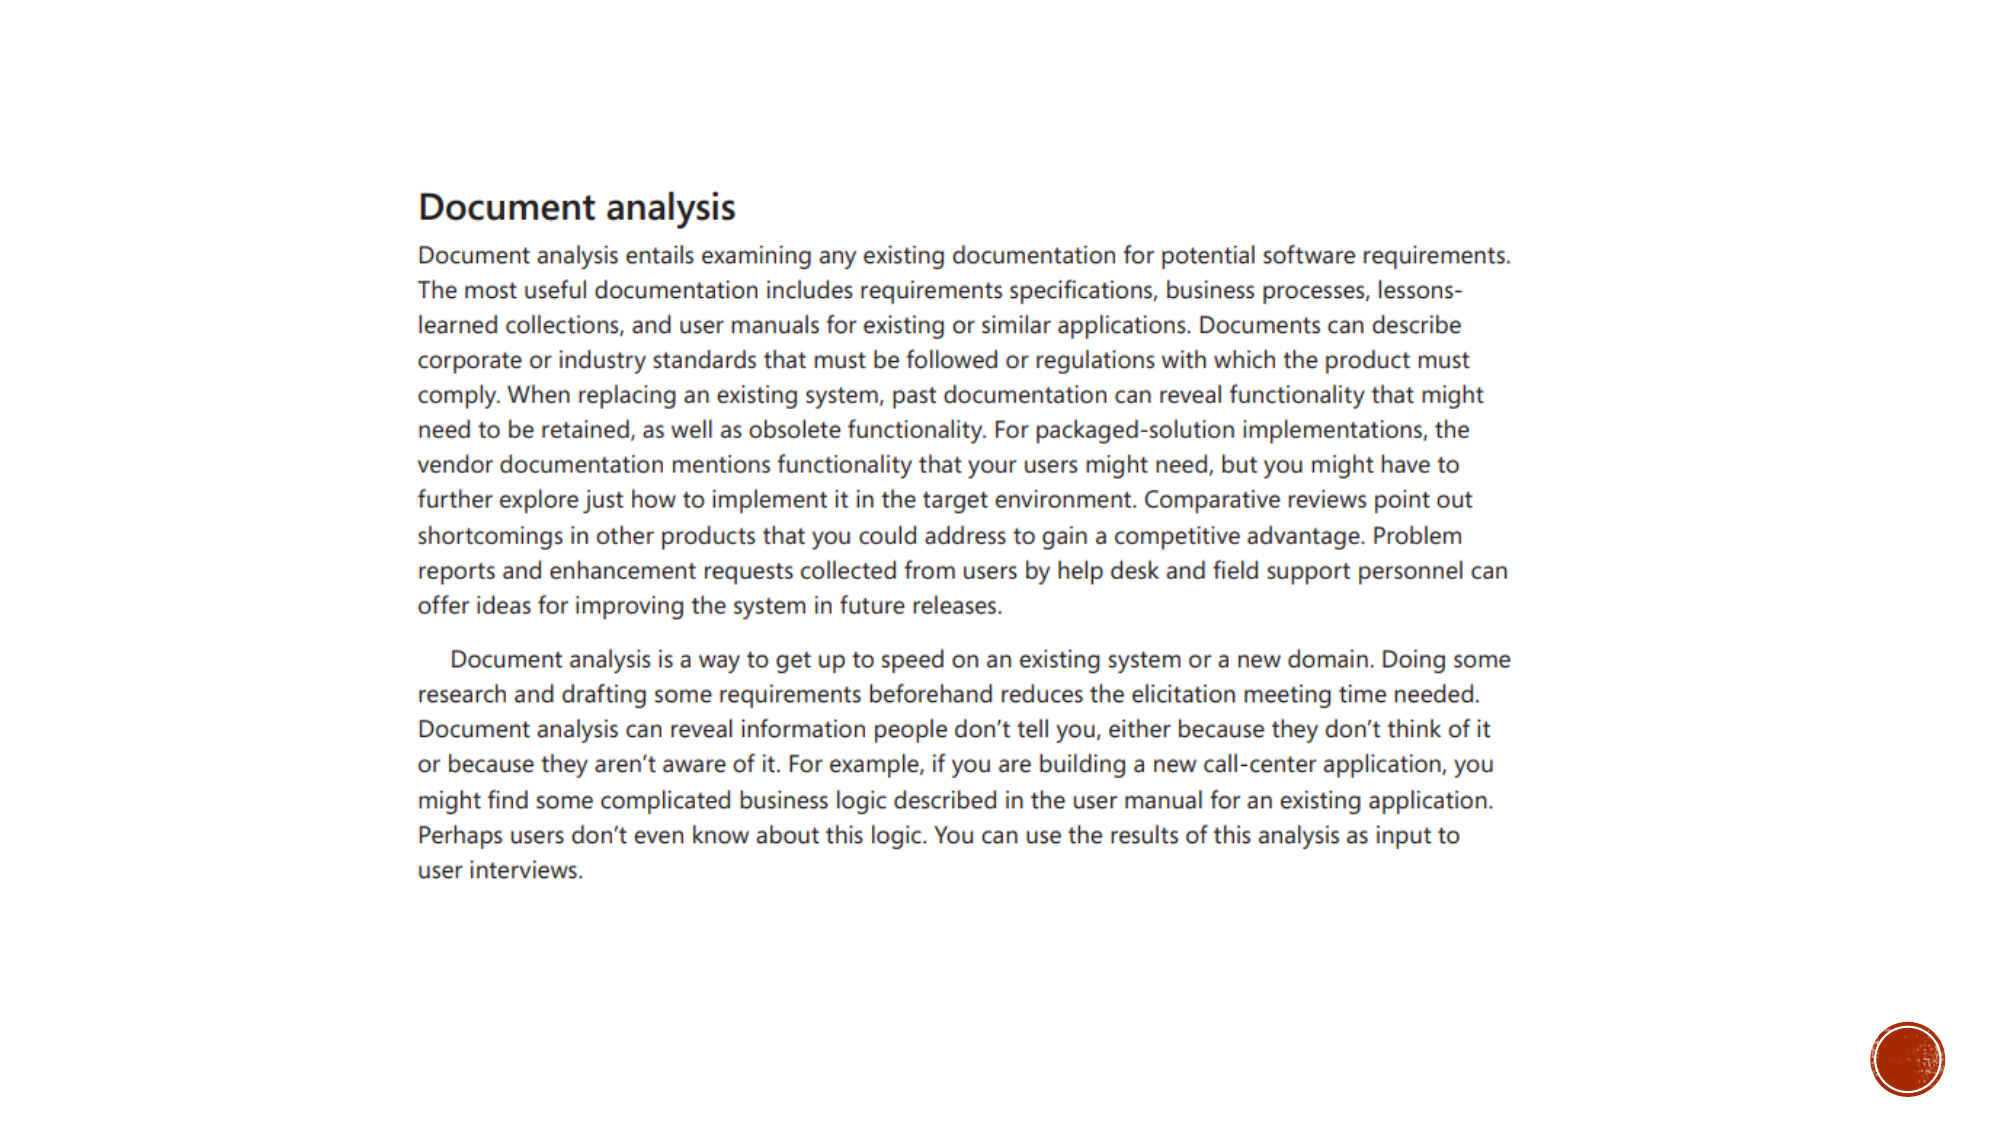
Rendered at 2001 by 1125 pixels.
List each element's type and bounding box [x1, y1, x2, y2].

picture [397, 172, 1534, 890]
